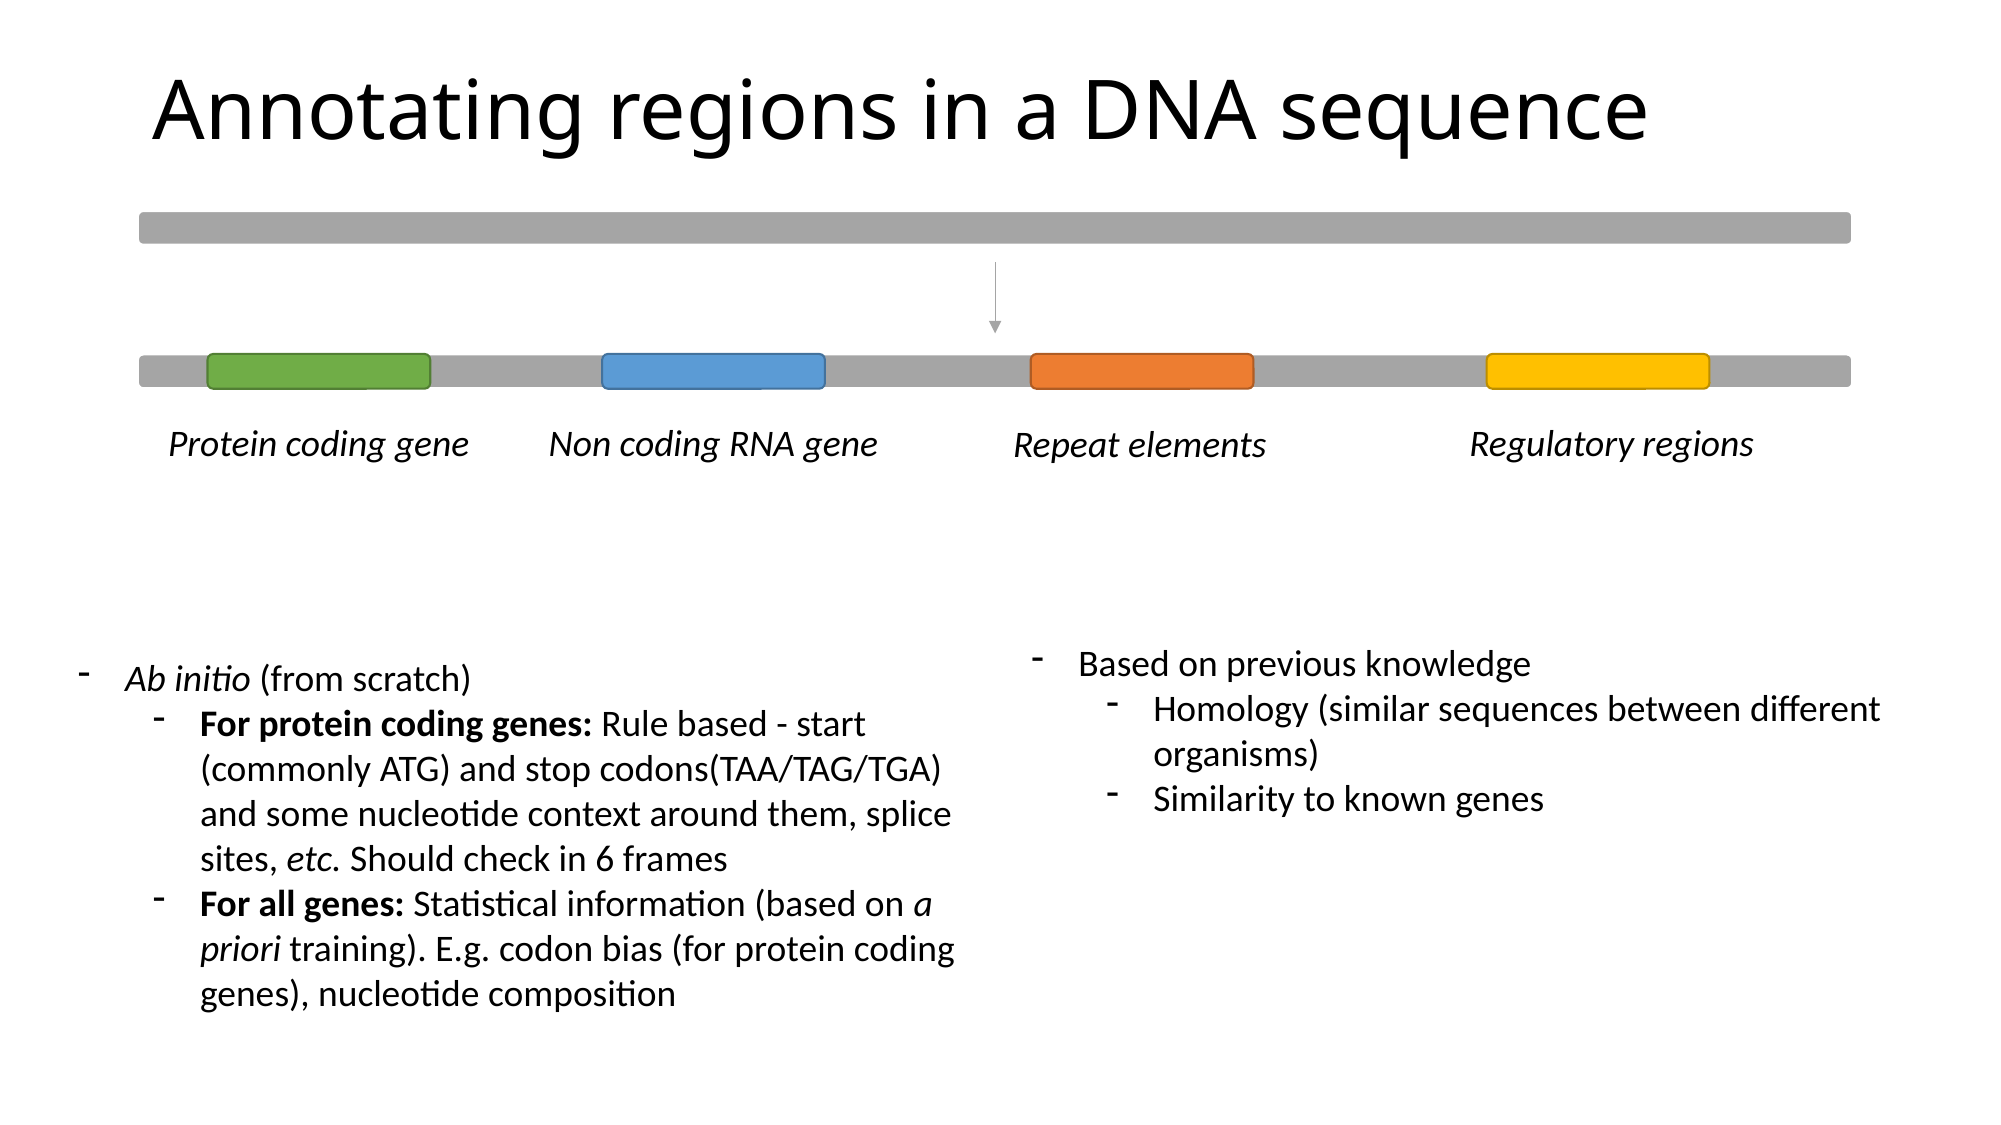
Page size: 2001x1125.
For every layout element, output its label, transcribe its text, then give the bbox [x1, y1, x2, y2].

text_box [1029, 352, 1255, 390]
text_box Based on previous knowledge Homology (similar sequences between different organisms) Similarity to known genes [1016, 586, 2000, 872]
text_box Regulatory regions [1454, 412, 1770, 472]
text_box [601, 352, 826, 390]
text_box [206, 352, 432, 390]
text_box Repeat elements [998, 412, 1282, 473]
text_box Non coding RNA gene [533, 412, 894, 472]
text_box Protein coding gene [153, 412, 485, 472]
title Annotating regions in a DNA sequence [137, 59, 1672, 166]
text_box Ab initio (from scratch) For protein coding genes: Rule based - start (commonly ATG) and stop codons(TAA/TAG/TGA) and some nucleotide context around them, splice sites, etc. Should check in 6 frames For all genes: Statistical information (based on a priori training). E.g. codon bias (for protein coding genes), nucleotide composition [63, 646, 982, 1067]
text_box [1485, 352, 1711, 390]
text_box [135, 208, 1855, 247]
text_box [135, 352, 1855, 391]
